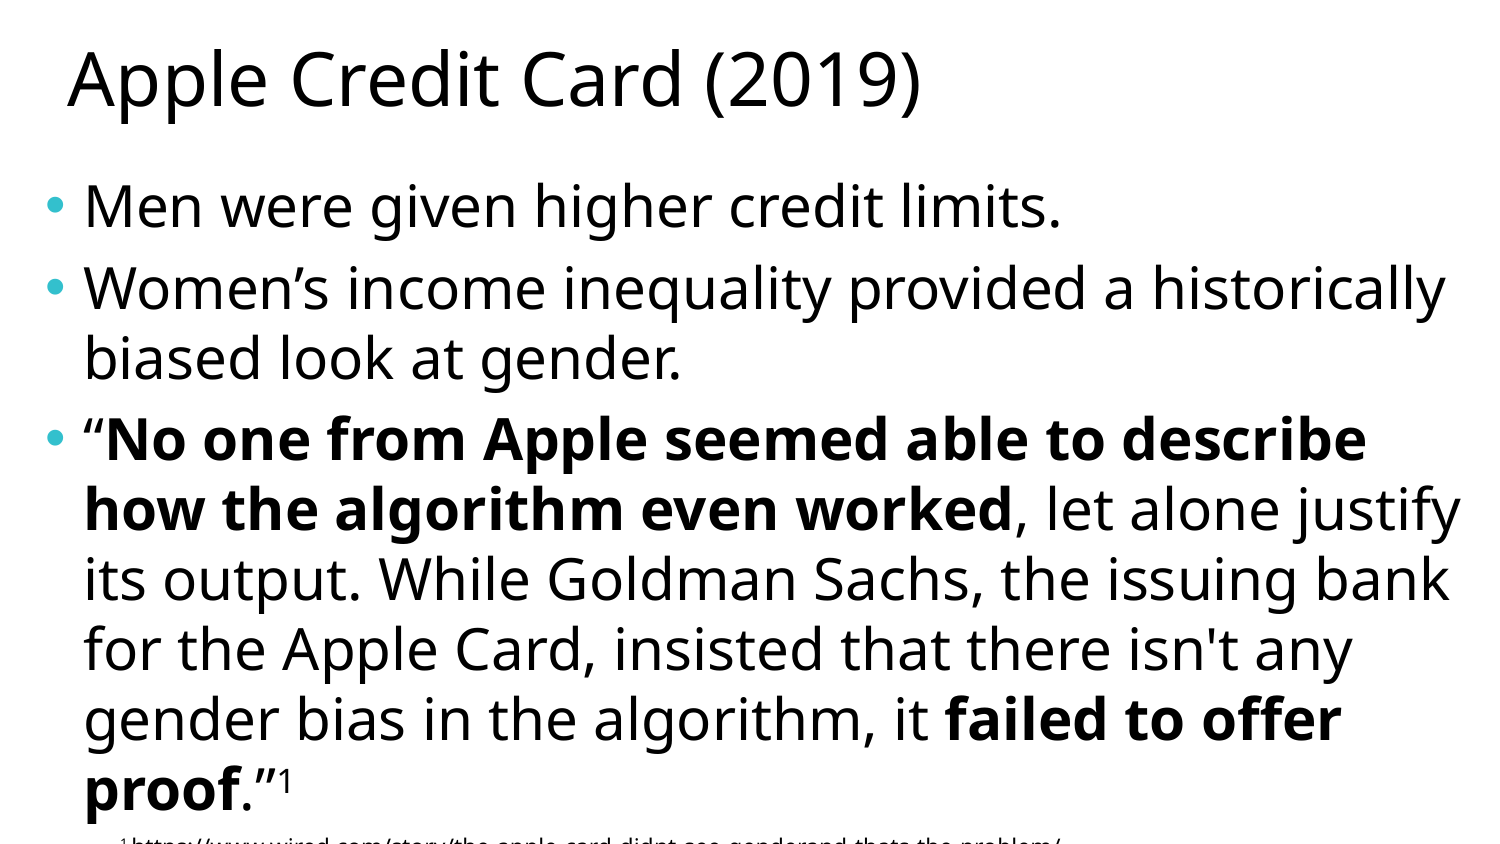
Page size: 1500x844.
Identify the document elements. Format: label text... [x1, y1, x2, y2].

list Men were given higher credit limits. Women’s income inequality provided a historically biased look at gender. “No one from Apple seemed able to describe how the algorithm even worked, let alone justify its output. While Goldman Sachs, the issuing bank for the Apple Card, insisted that there isn't any gender bias in the algorithm, it failed to offer proof.”1 1 https://www.wired.com/story/the-apple-card-didnt-see-genderand-thats-the-problem/ 2 https://www.nytimes.com/2019/11/10/business/Apple-credit-card-investigation.html [30, 161, 1480, 615]
title Apple Credit Card (2019) [52, 41, 1444, 142]
